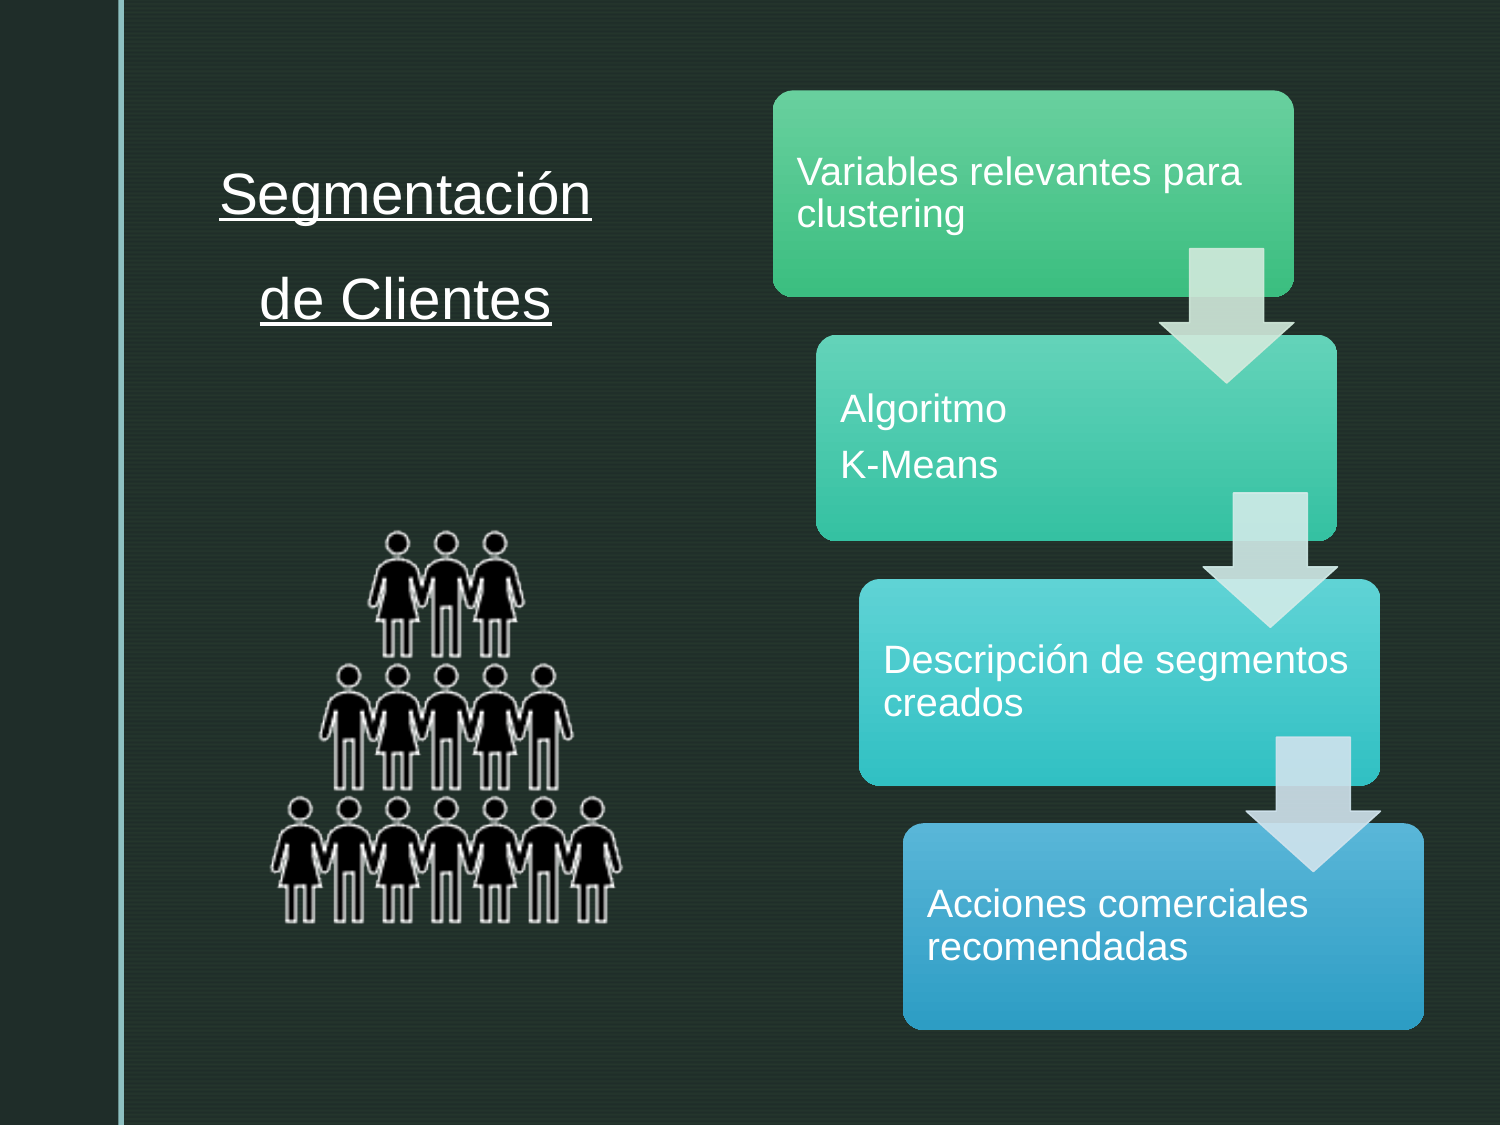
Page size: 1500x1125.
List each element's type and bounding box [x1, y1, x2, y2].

list [772, 90, 1425, 1031]
picture [0, 0, 1500, 1125]
